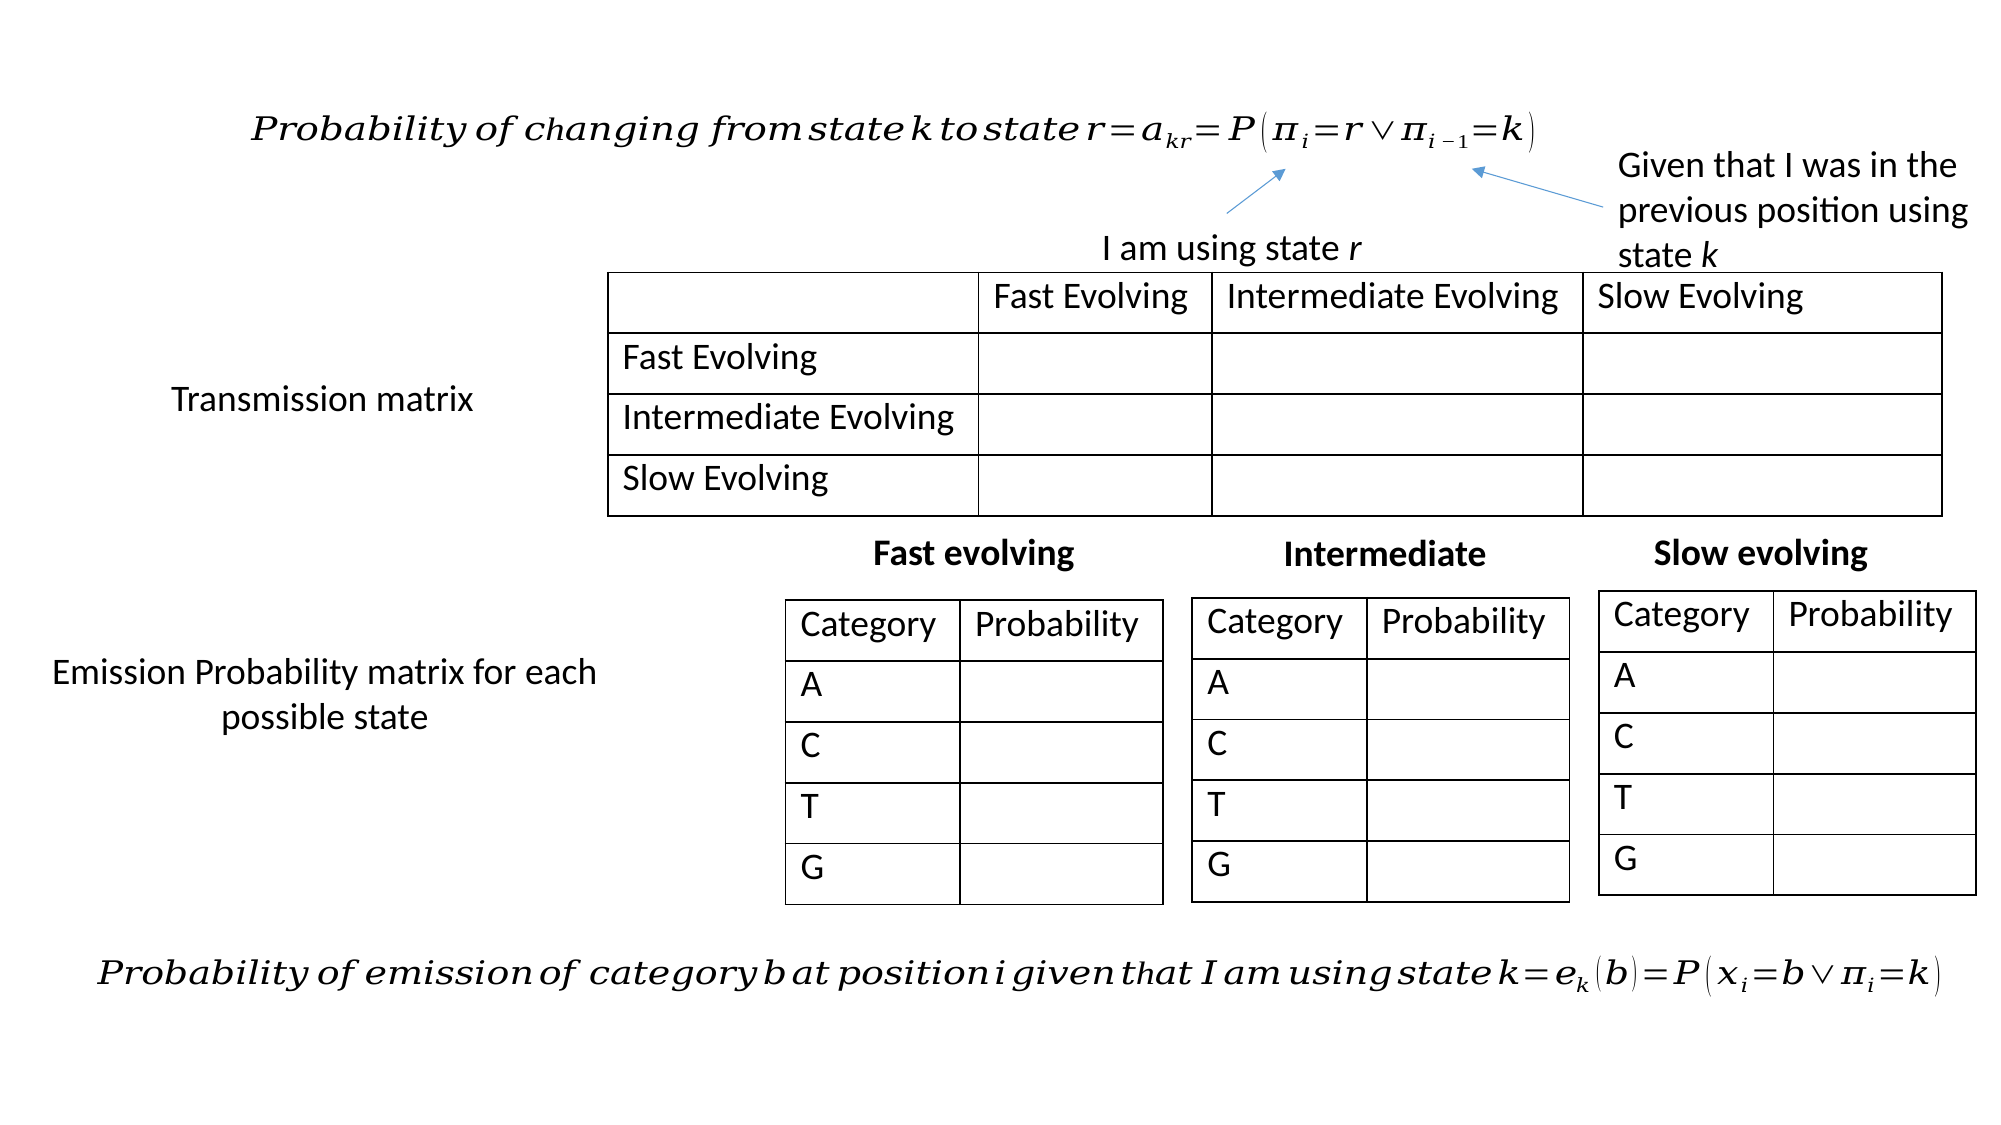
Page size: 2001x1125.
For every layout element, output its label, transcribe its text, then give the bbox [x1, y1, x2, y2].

table_header Fast Evolving [979, 273, 1211, 332]
table_cell Intermediate Evolving [609, 395, 978, 454]
table_cell C [786, 723, 959, 782]
table_cell A [1193, 660, 1366, 719]
table_cell G [1600, 835, 1773, 894]
table_cell T [1600, 775, 1773, 834]
table_cell C [1600, 714, 1773, 773]
table_cell [961, 844, 1162, 904]
table_cell [979, 395, 1211, 454]
table_cell [961, 662, 1162, 721]
text_box Intermediate [1268, 521, 1502, 581]
table_cell [1213, 334, 1582, 393]
table_cell [1584, 334, 1941, 393]
table_cell [979, 334, 1211, 393]
table_cell [961, 723, 1162, 782]
table_cell [1368, 660, 1569, 719]
table_cell [961, 784, 1162, 843]
table_header Category [786, 601, 959, 660]
table_header Intermediate Evolving [1213, 273, 1582, 332]
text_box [1471, 168, 1604, 208]
table_cell [1368, 842, 1569, 901]
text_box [1226, 168, 1286, 214]
text_box Given that I was in the previous position using state k [1603, 132, 2000, 282]
text_box Slow evolving [1639, 520, 1883, 581]
text_box Transmission matrix [156, 366, 489, 426]
table_header Probability [1774, 592, 1975, 651]
table_header Probability [1368, 599, 1569, 658]
text_box Fast evolving [858, 520, 1090, 581]
table_cell [1368, 720, 1569, 779]
table_cell Slow Evolving [609, 456, 978, 515]
table_cell [1774, 835, 1975, 894]
table_cell [979, 456, 1211, 515]
table_cell [1213, 456, 1582, 515]
table_cell [1584, 456, 1941, 515]
table_cell T [1193, 781, 1366, 840]
table_cell G [1193, 842, 1366, 901]
table_cell G [786, 844, 959, 904]
table_cell [1774, 653, 1975, 712]
table_header Slow Evolving [1584, 273, 1941, 332]
text_box Emission Probability matrix for each possible state [32, 640, 618, 745]
table_cell [1584, 395, 1941, 454]
table_cell [1774, 775, 1975, 834]
table_cell [1213, 395, 1582, 454]
text_box I am using state r [1087, 215, 1484, 276]
table_cell C [1193, 720, 1366, 779]
table_cell T [786, 784, 959, 843]
table_header [609, 273, 978, 332]
table_cell [1368, 781, 1569, 840]
table_cell A [786, 662, 959, 721]
table_cell A [1600, 653, 1773, 712]
table_header Category [1600, 592, 1773, 651]
table_cell [1774, 714, 1975, 773]
table_cell Fast Evolving [609, 334, 978, 393]
table_header Category [1193, 599, 1366, 658]
table_header Probability [961, 601, 1162, 660]
